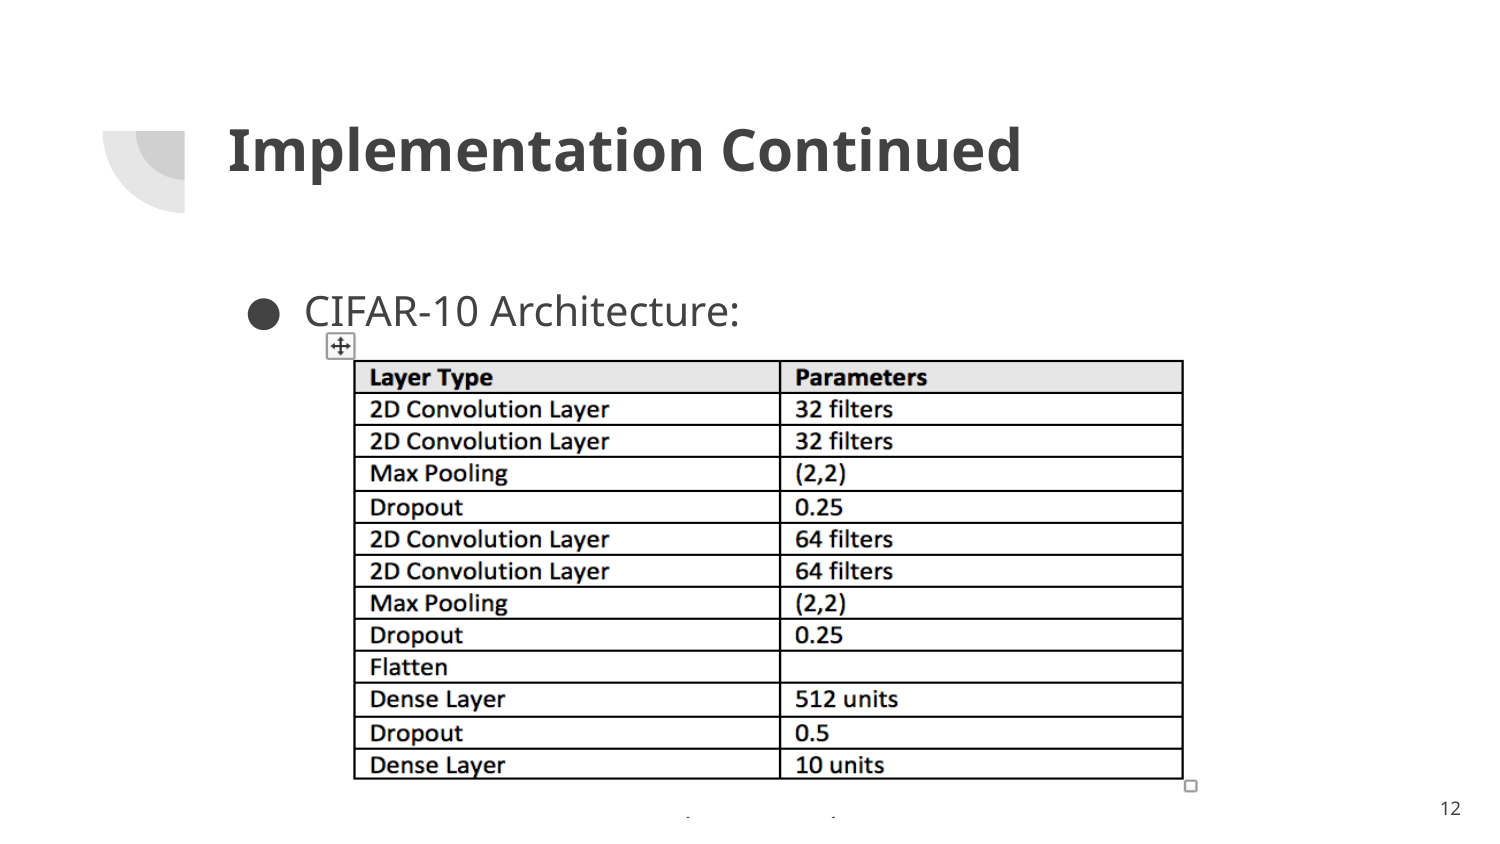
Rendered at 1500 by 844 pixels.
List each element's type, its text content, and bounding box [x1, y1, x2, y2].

list CIFAR-10 Architecture: [213, 262, 1368, 680]
picture [312, 327, 1269, 819]
title Implementation Continued [213, 98, 1368, 262]
slide_number ‹#› [1386, 777, 1477, 842]
